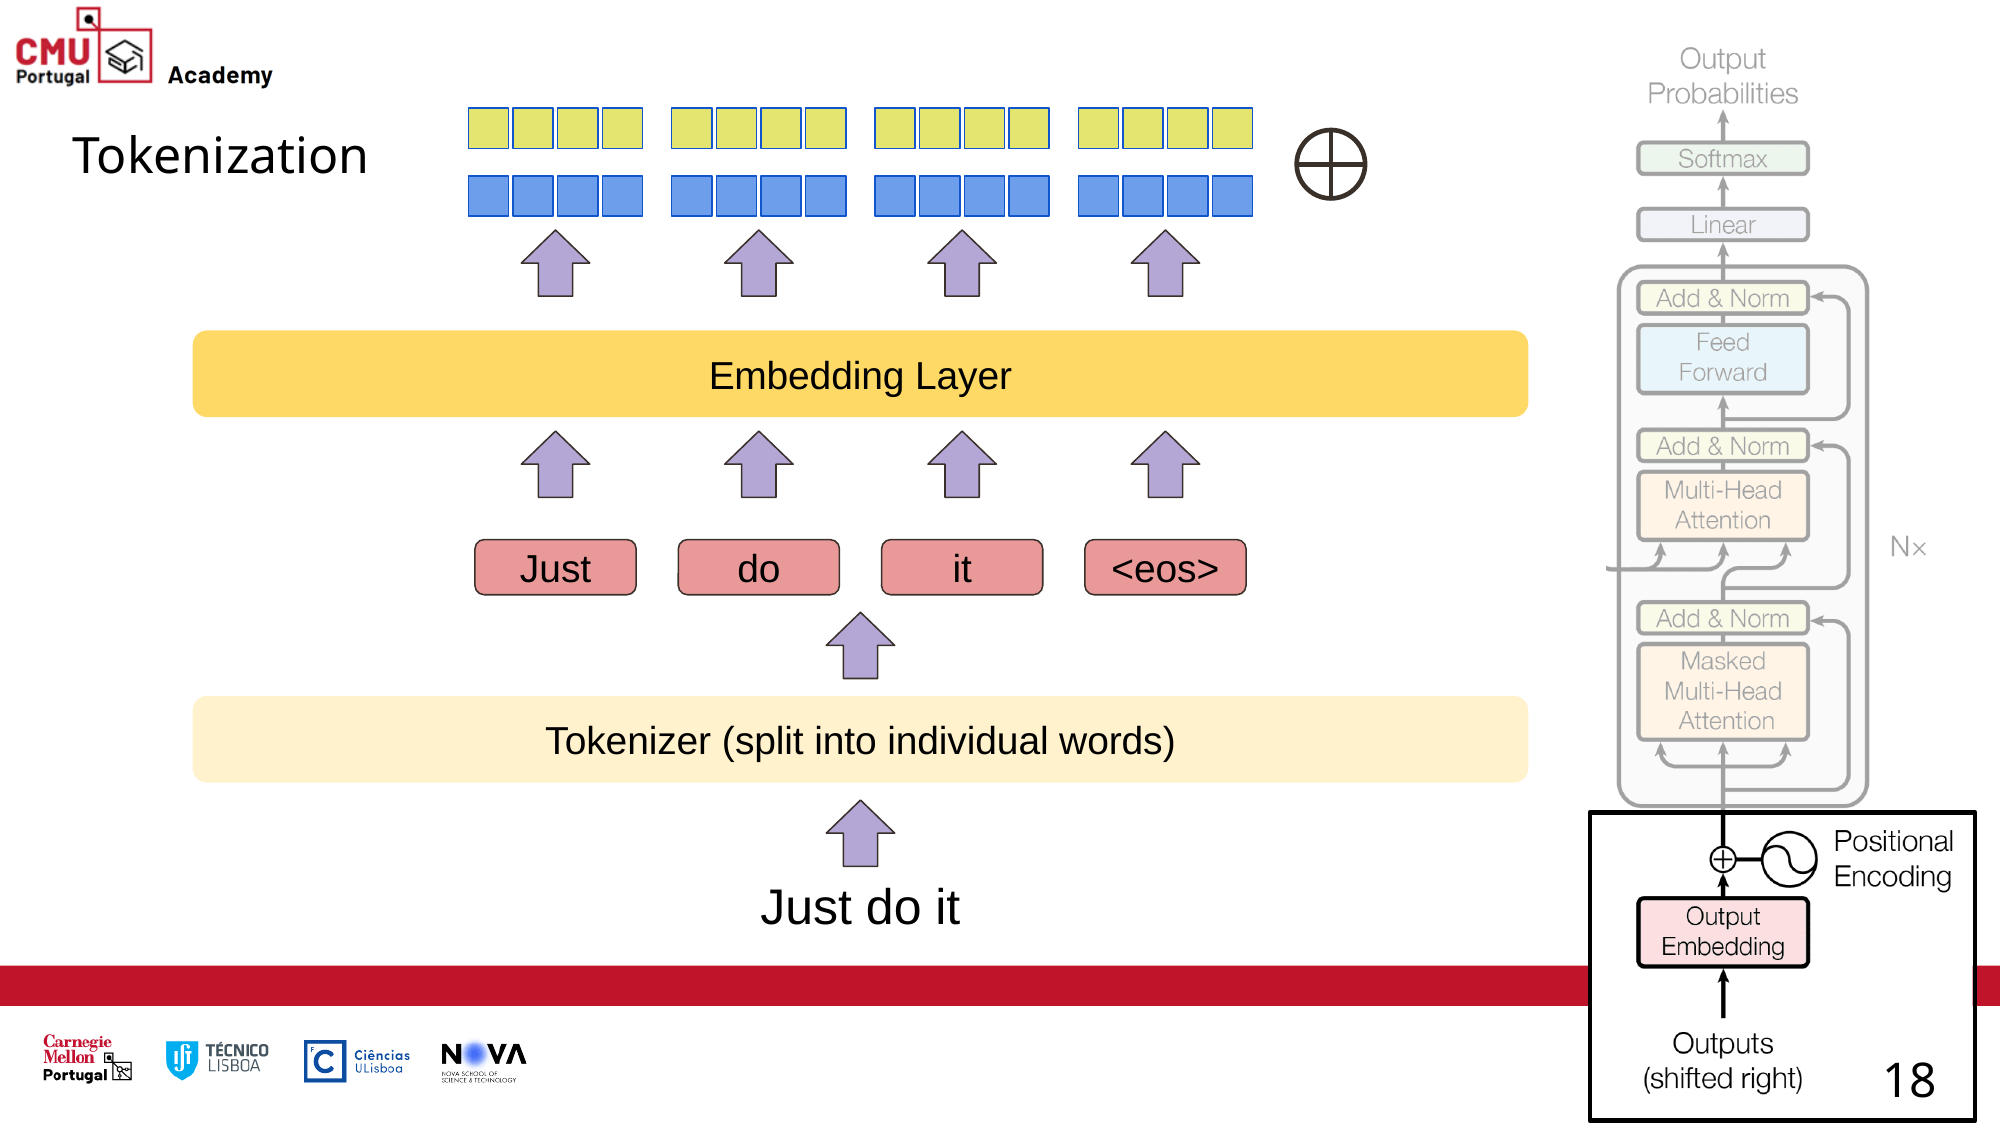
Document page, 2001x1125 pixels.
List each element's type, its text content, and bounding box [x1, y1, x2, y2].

text_box Tokenizer (split into individual words) [192, 695, 1529, 783]
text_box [671, 175, 847, 217]
text_box Tokenization [52, 70, 1601, 245]
text_box [927, 245, 997, 297]
text_box [724, 245, 794, 297]
text_box [826, 612, 895, 679]
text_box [874, 175, 1050, 217]
text_box [1131, 431, 1200, 498]
text_box do [678, 539, 840, 595]
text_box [1078, 107, 1253, 149]
text_box [826, 800, 895, 867]
text_box Just [474, 539, 637, 595]
picture [0, 1011, 583, 1110]
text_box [874, 107, 1050, 149]
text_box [468, 107, 643, 149]
text_box Just do it [680, 855, 1041, 957]
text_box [1078, 175, 1253, 217]
text_box it [881, 539, 1043, 595]
picture [1591, 25, 1988, 1119]
text_box [521, 245, 590, 297]
picture [5, 3, 275, 91]
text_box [671, 107, 847, 149]
text_box [927, 431, 997, 498]
text_box [724, 431, 794, 498]
text_box <eos> [1084, 539, 1247, 595]
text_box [468, 175, 643, 217]
text_box Embedding Layer [192, 330, 1529, 418]
text_box [1131, 245, 1200, 297]
text_box [521, 431, 590, 498]
